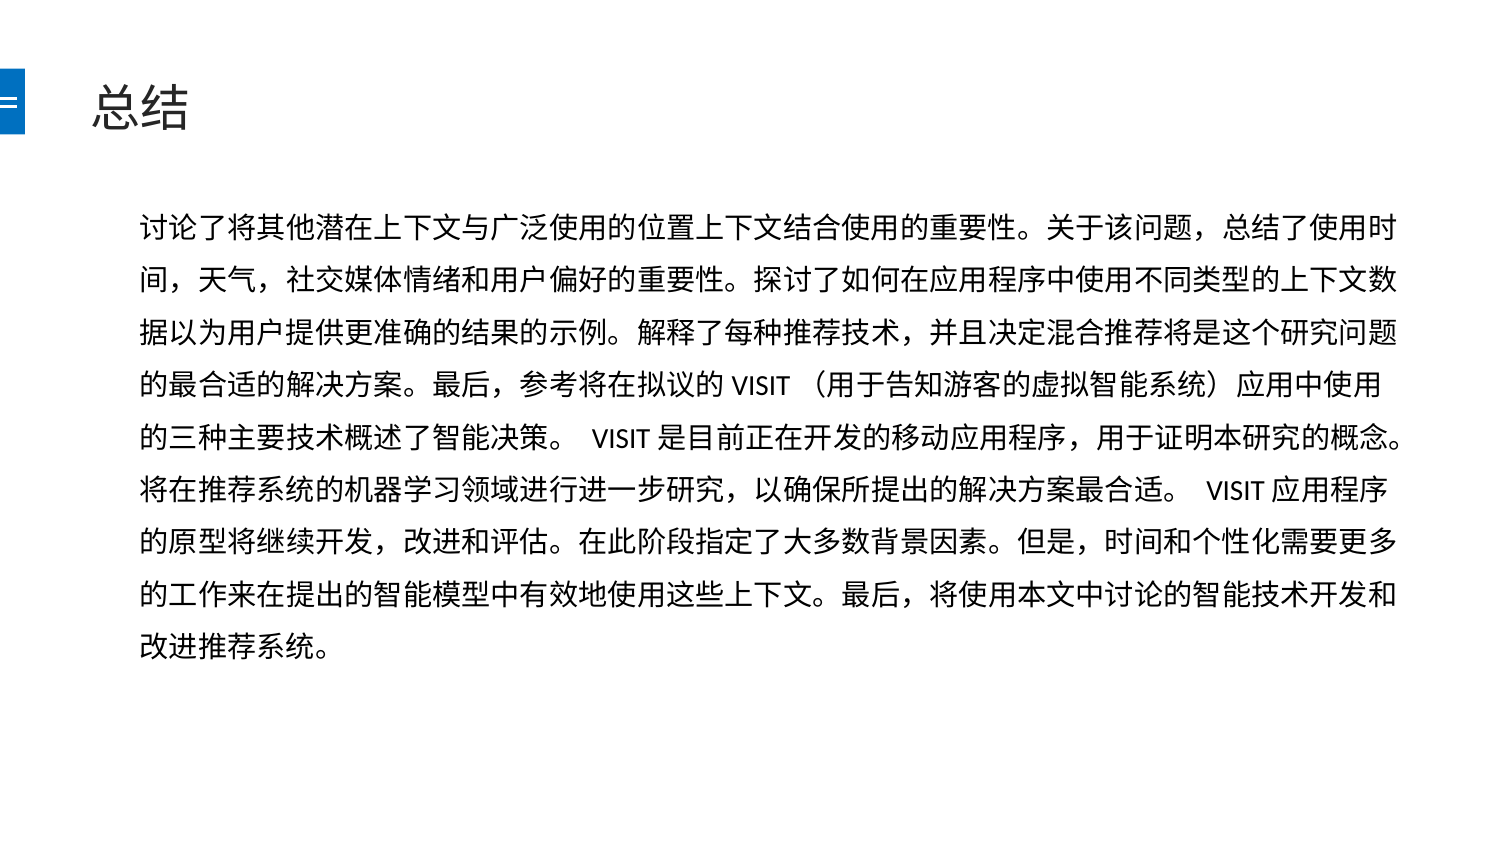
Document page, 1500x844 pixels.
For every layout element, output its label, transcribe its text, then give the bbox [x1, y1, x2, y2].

title 总结 [75, 71, 1325, 142]
text_box 讨论了将其他潜在上下文与广泛使用的位置上下文结合使用的重要性。关于该问题，总结了使用时间，天气，社交媒体情绪和用户偏好的重要性。探讨了如何在应用程序中使用不同类型的上下文数据以为用户提供更准确的结果的示例。解释了每种推荐技术，并且决定混合推荐将是这个研究问题的最合适的解决方案。最后，参考将在拟议的VISIT（用于告知游客的虚拟智能系统）应用中使用的三种主要技术概述了智能决策。 VISIT是目前正在开发的移动应用程序，用于证明本研究的概念。 将在推荐系统的机器学习领域进行进一步研究，以确保所提出的解决方案最合适。 VISIT应用程序的原型将继续开发，改进和评估。在此阶段指定了大多数背景因素。但是，时间和个性化需要更多的工作来在提出的智能模型中有效地使用这些上下文。最后，将使用本文中讨论的智能技术开发和改进推荐系统。 [124, 184, 1413, 671]
